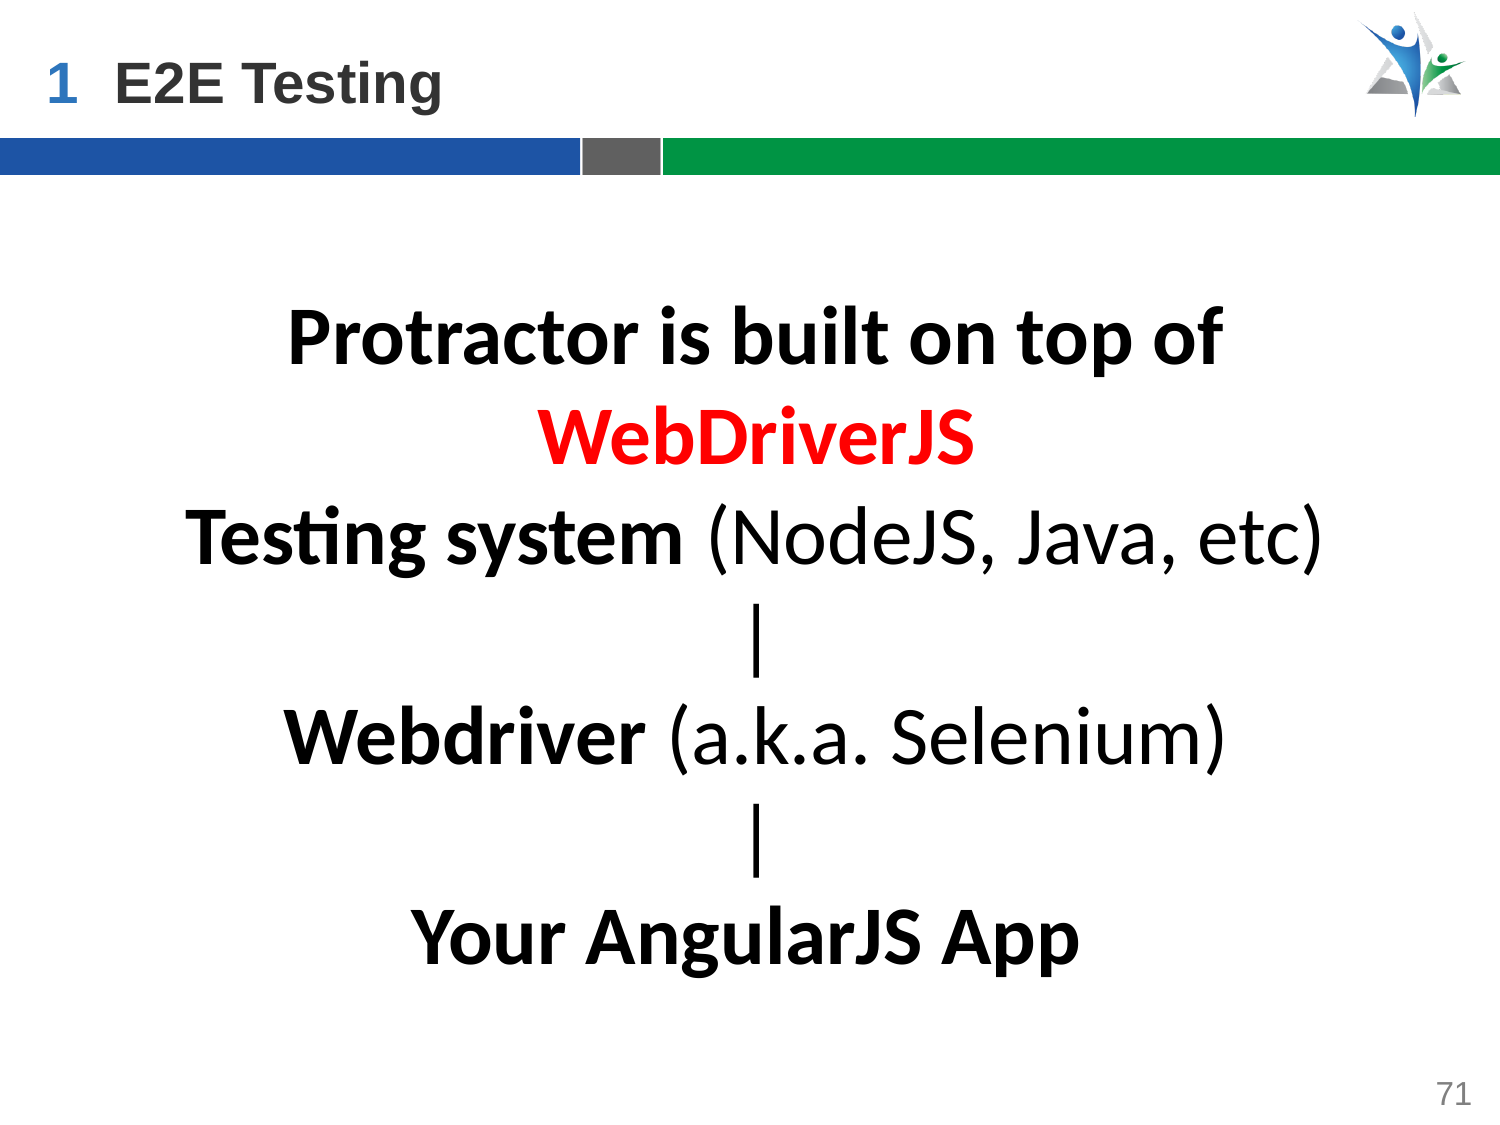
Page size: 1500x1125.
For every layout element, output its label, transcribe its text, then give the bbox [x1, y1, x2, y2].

list E2E Testing [99, 37, 1413, 124]
list 1 [24, 37, 99, 124]
text_box Protractor is built on top of WebDriverJS Testing system (NodeJS, Java, etc) | Webdriver (a.k.a. Selenium) | Your AngularJS App [135, 235, 1377, 1027]
picture [1350, 12, 1476, 117]
picture [0, 138, 1500, 175]
